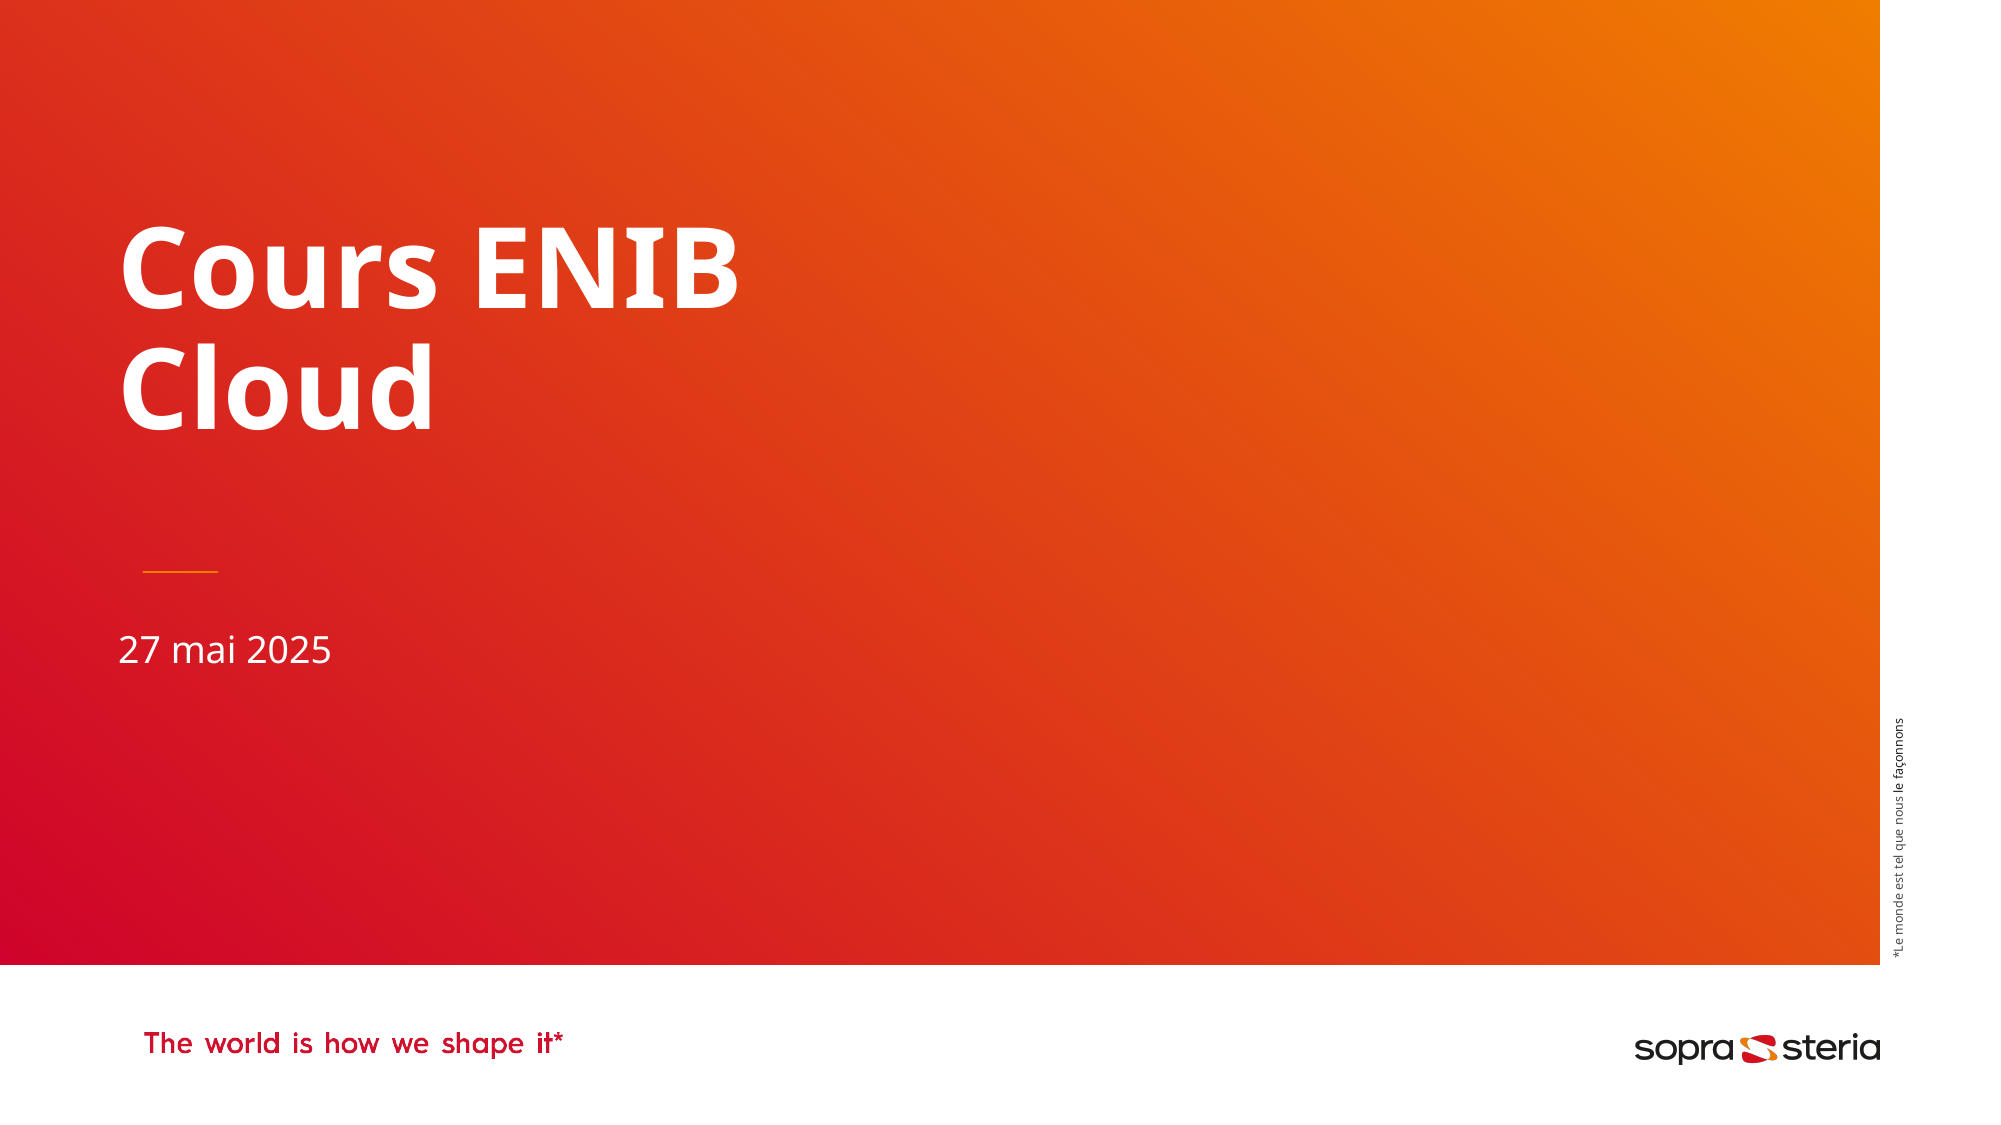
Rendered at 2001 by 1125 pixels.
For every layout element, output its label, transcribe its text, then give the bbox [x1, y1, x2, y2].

title Cours ENIB Cloud [117, 208, 1122, 455]
picture [1635, 1033, 1880, 1065]
subtitle 27 mai 2025 [118, 621, 1017, 667]
picture [143, 1016, 565, 1061]
